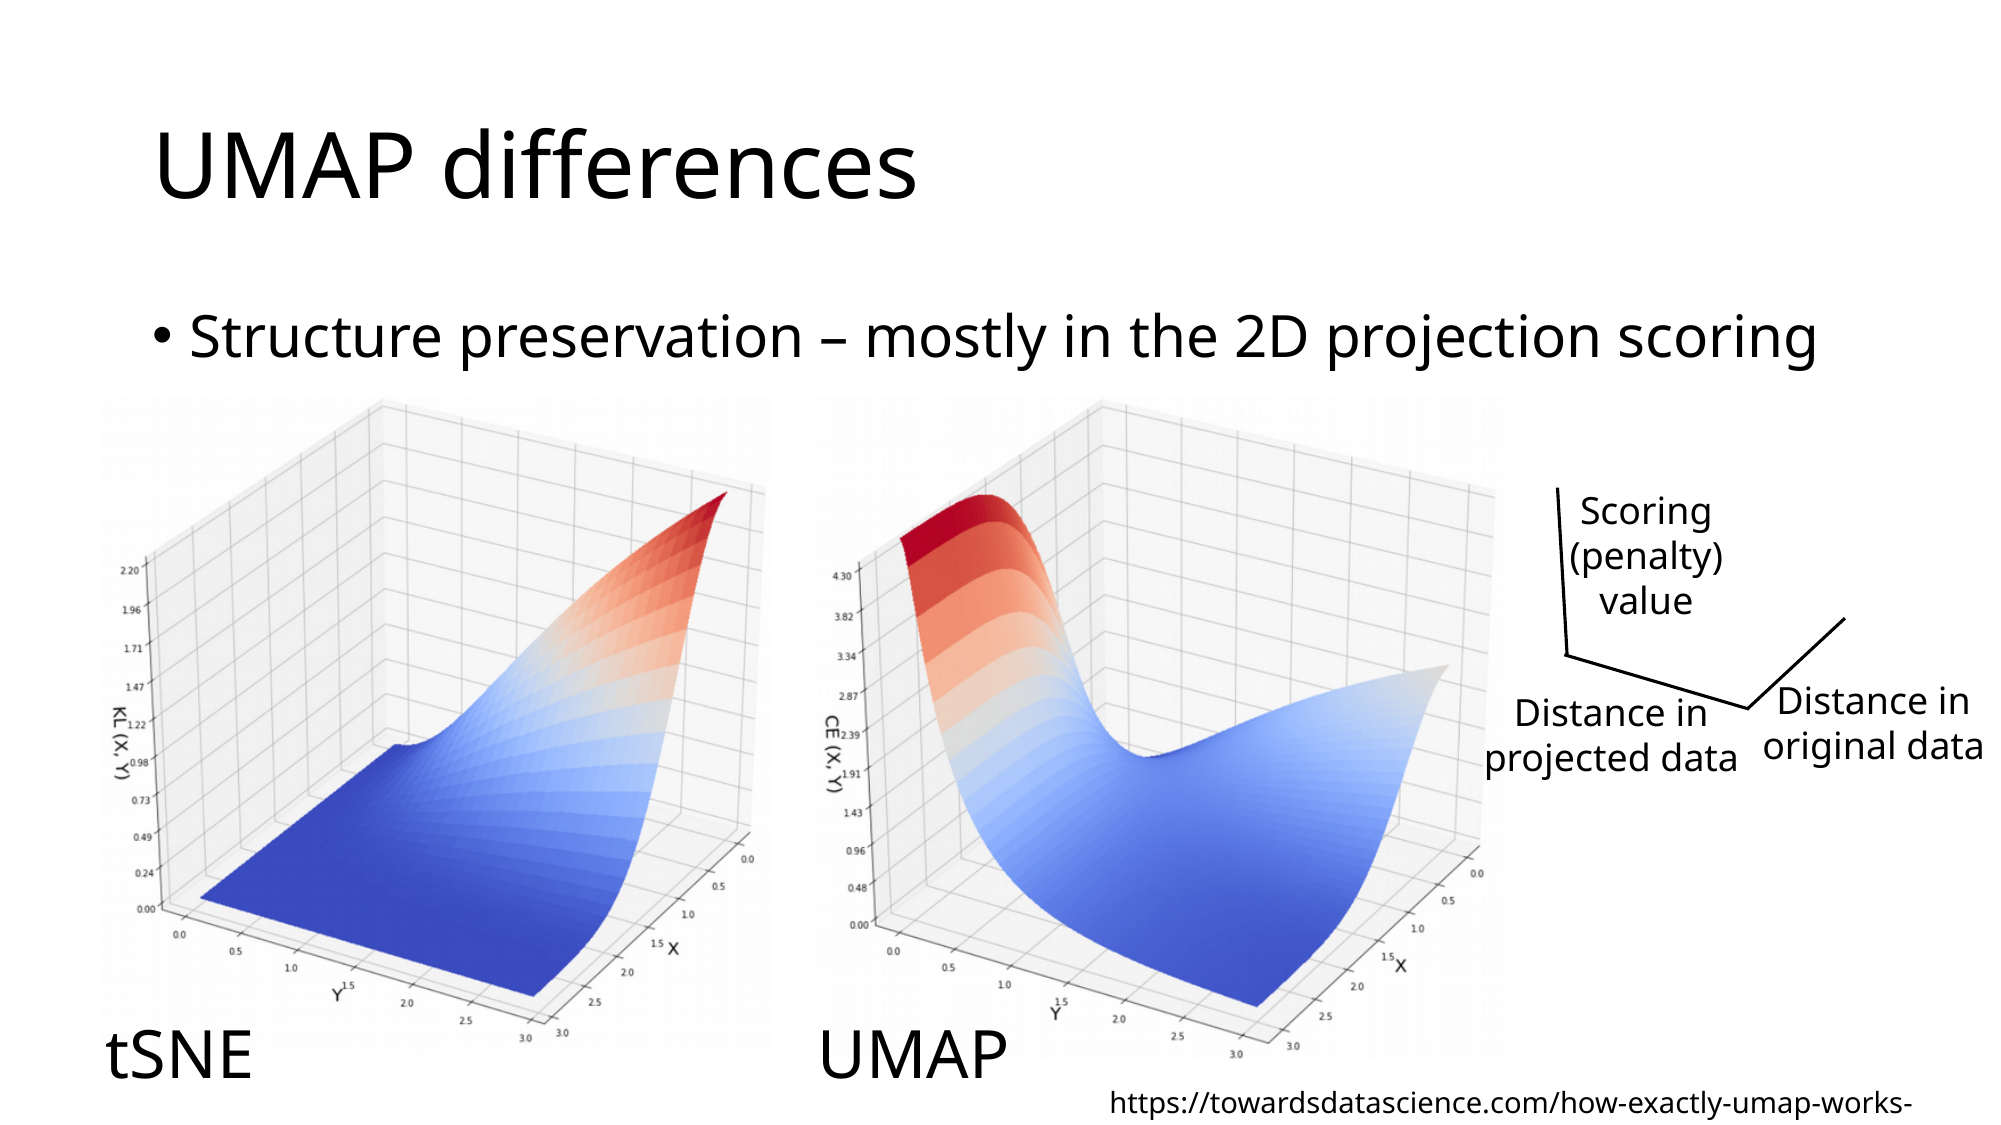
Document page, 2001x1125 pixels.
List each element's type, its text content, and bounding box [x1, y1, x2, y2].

text_box https://towardsdatascience.com/how-exactly-umap-works-13e3040e1668 [1094, 1076, 2000, 1125]
text_box tSNE [91, 1004, 270, 1100]
list Structure preservation – mostly in the 2D projection scoring [137, 299, 1863, 1014]
text_box UMAP [802, 1004, 1025, 1100]
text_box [1483, 479, 1986, 789]
title UMAP differences [137, 59, 1863, 278]
picture [99, 395, 774, 1056]
picture [810, 395, 1505, 1060]
